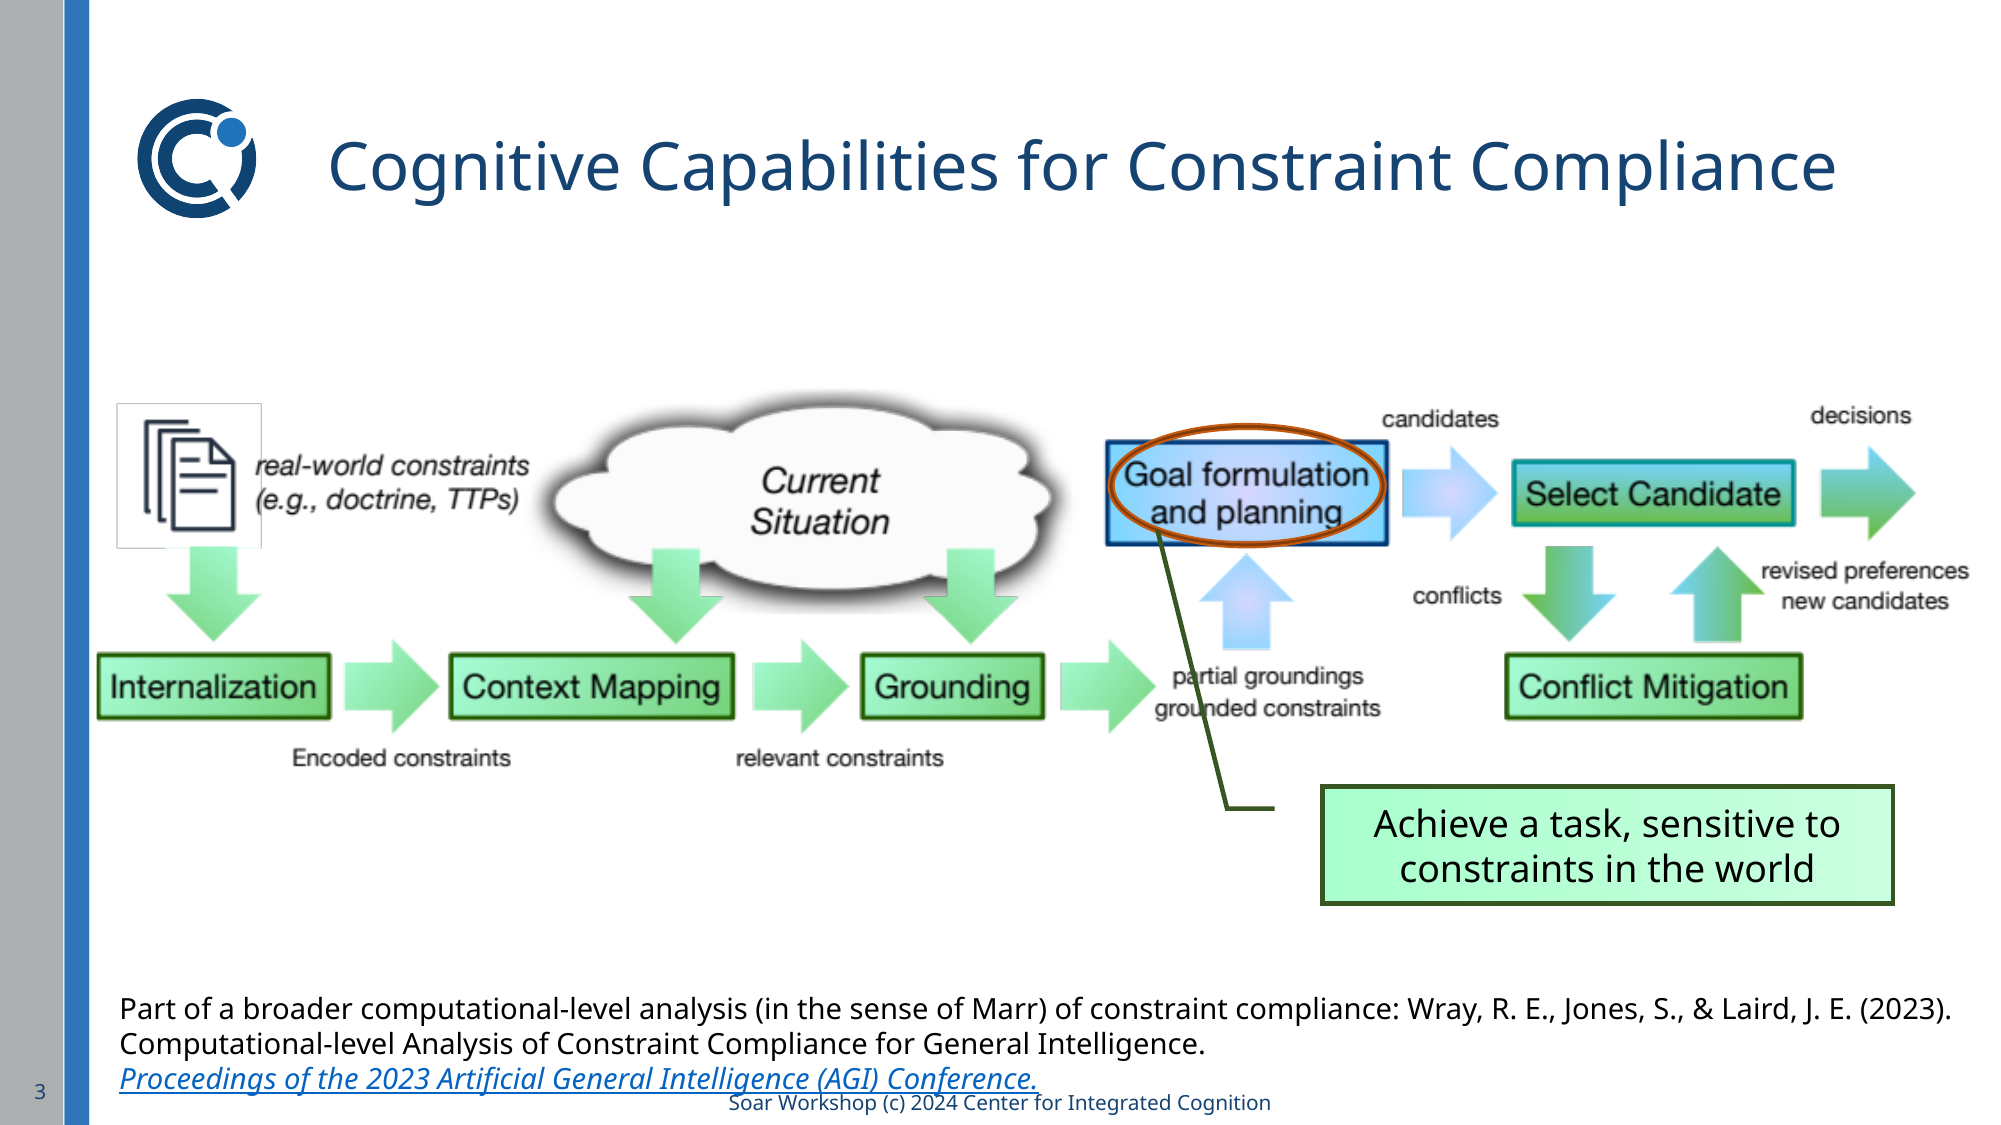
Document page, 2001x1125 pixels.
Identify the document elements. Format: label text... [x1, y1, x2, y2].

picture [122, 89, 279, 232]
text_box Achieve a task, sensitive to constraints in the world [1220, 785, 1275, 810]
title Cognitive Capabilities for Constraint Compliance [312, 59, 1863, 278]
picture [96, 388, 1988, 785]
slide_number 3 [0, 1062, 62, 1123]
text_box Part of a broader computational-level analysis (in the sense of Marr) of constraint compliance: Wray, R. E., Jones, S., & Laird, J. E. (2023). Computational-level Analysis of Constraint Compliance for General Intelligence. Proceedings of the 2023 Artificial General Intelligence (AGI) Conference. [104, 983, 1980, 1108]
footer Soar Workshop (c) 2024 Center for Integrated Cognition [572, 1108, 1428, 1121]
text_box Achieve a task, sensitive to constraints in the world [1321, 786, 1894, 904]
